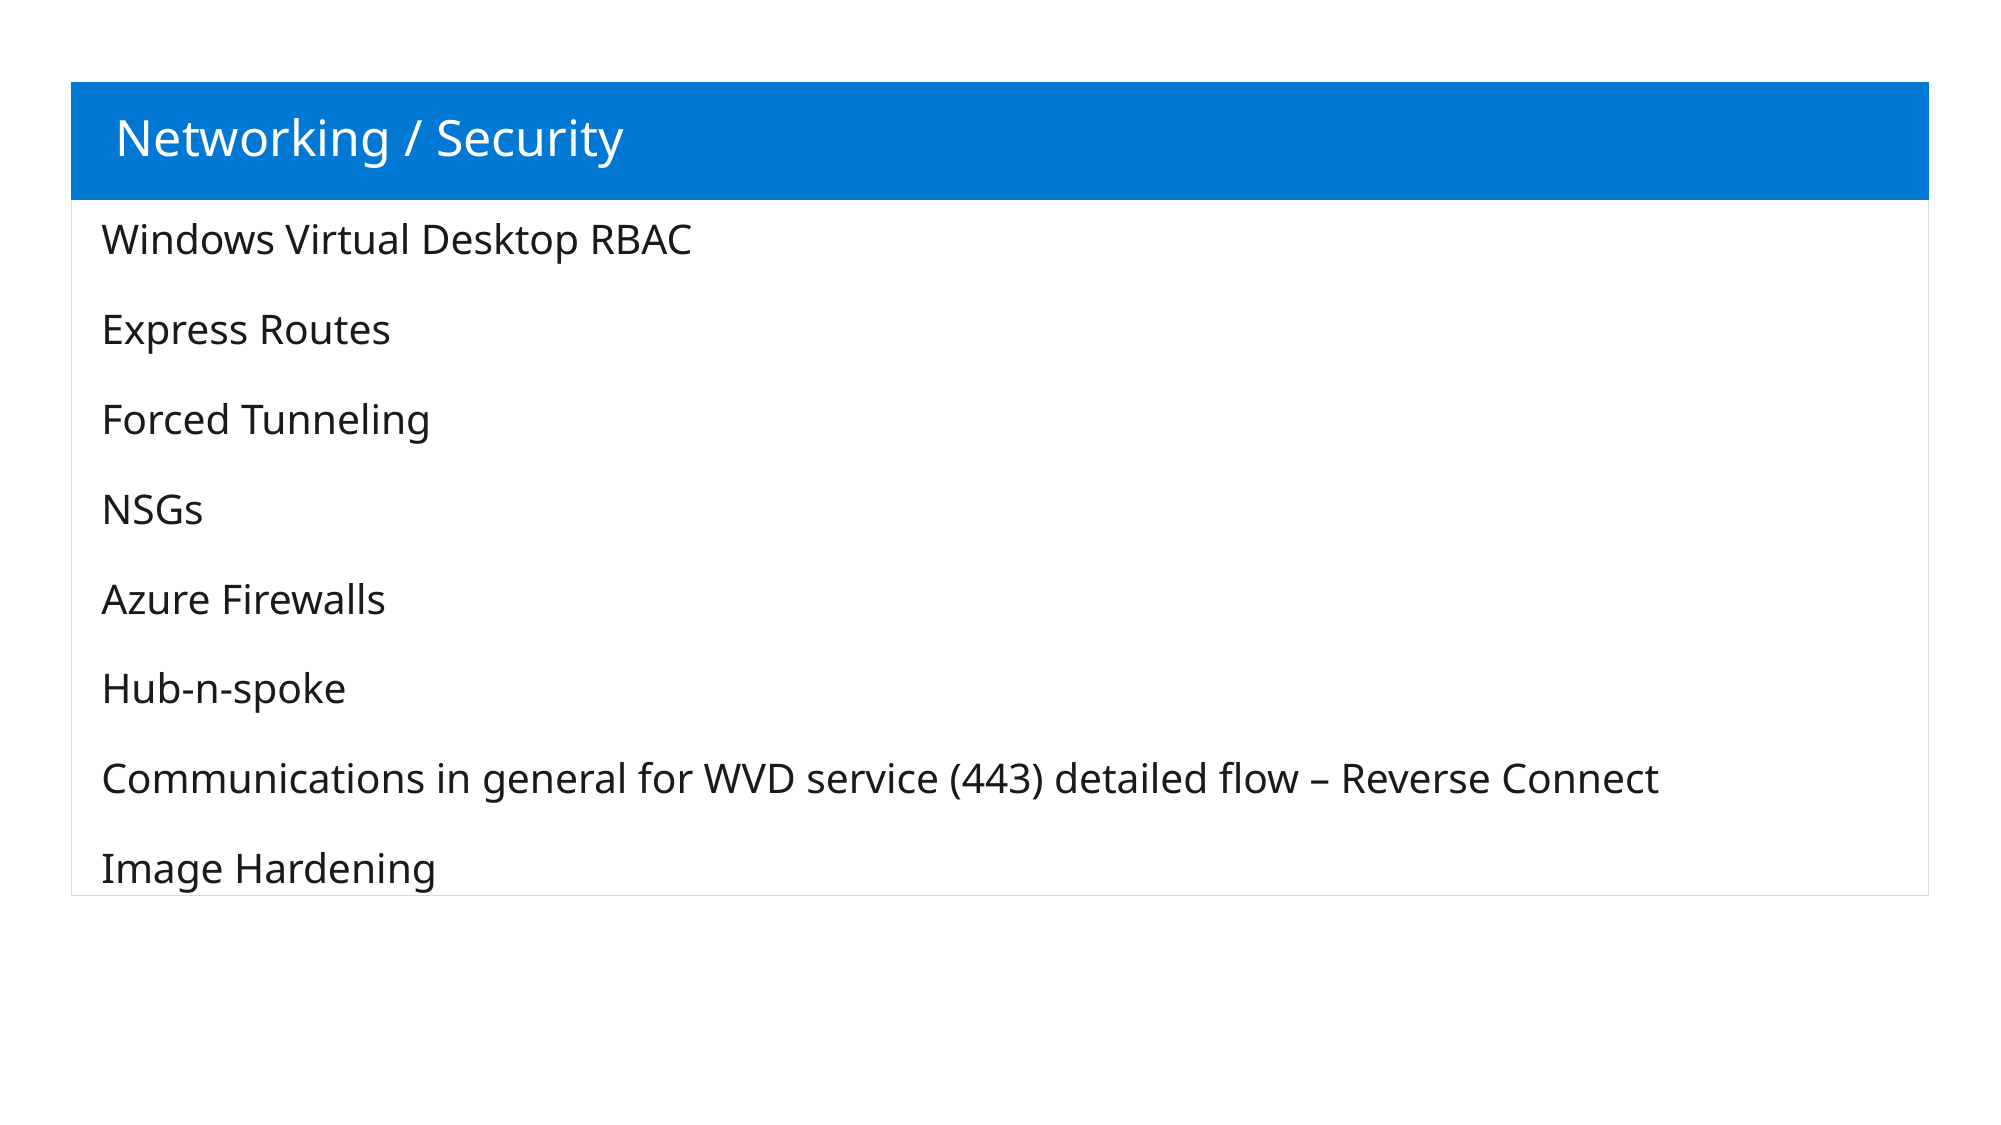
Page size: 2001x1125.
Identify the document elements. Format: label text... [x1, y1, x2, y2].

text_box Windows Virtual Desktop RBAC Express Routes Forced Tunneling NSGs Azure Firewalls Hub-n-spoke Communications in general for WVD service (443) detailed flow – Reverse Connect Image Hardening [71, 200, 1929, 896]
text_box Networking / Security [71, 81, 1929, 200]
